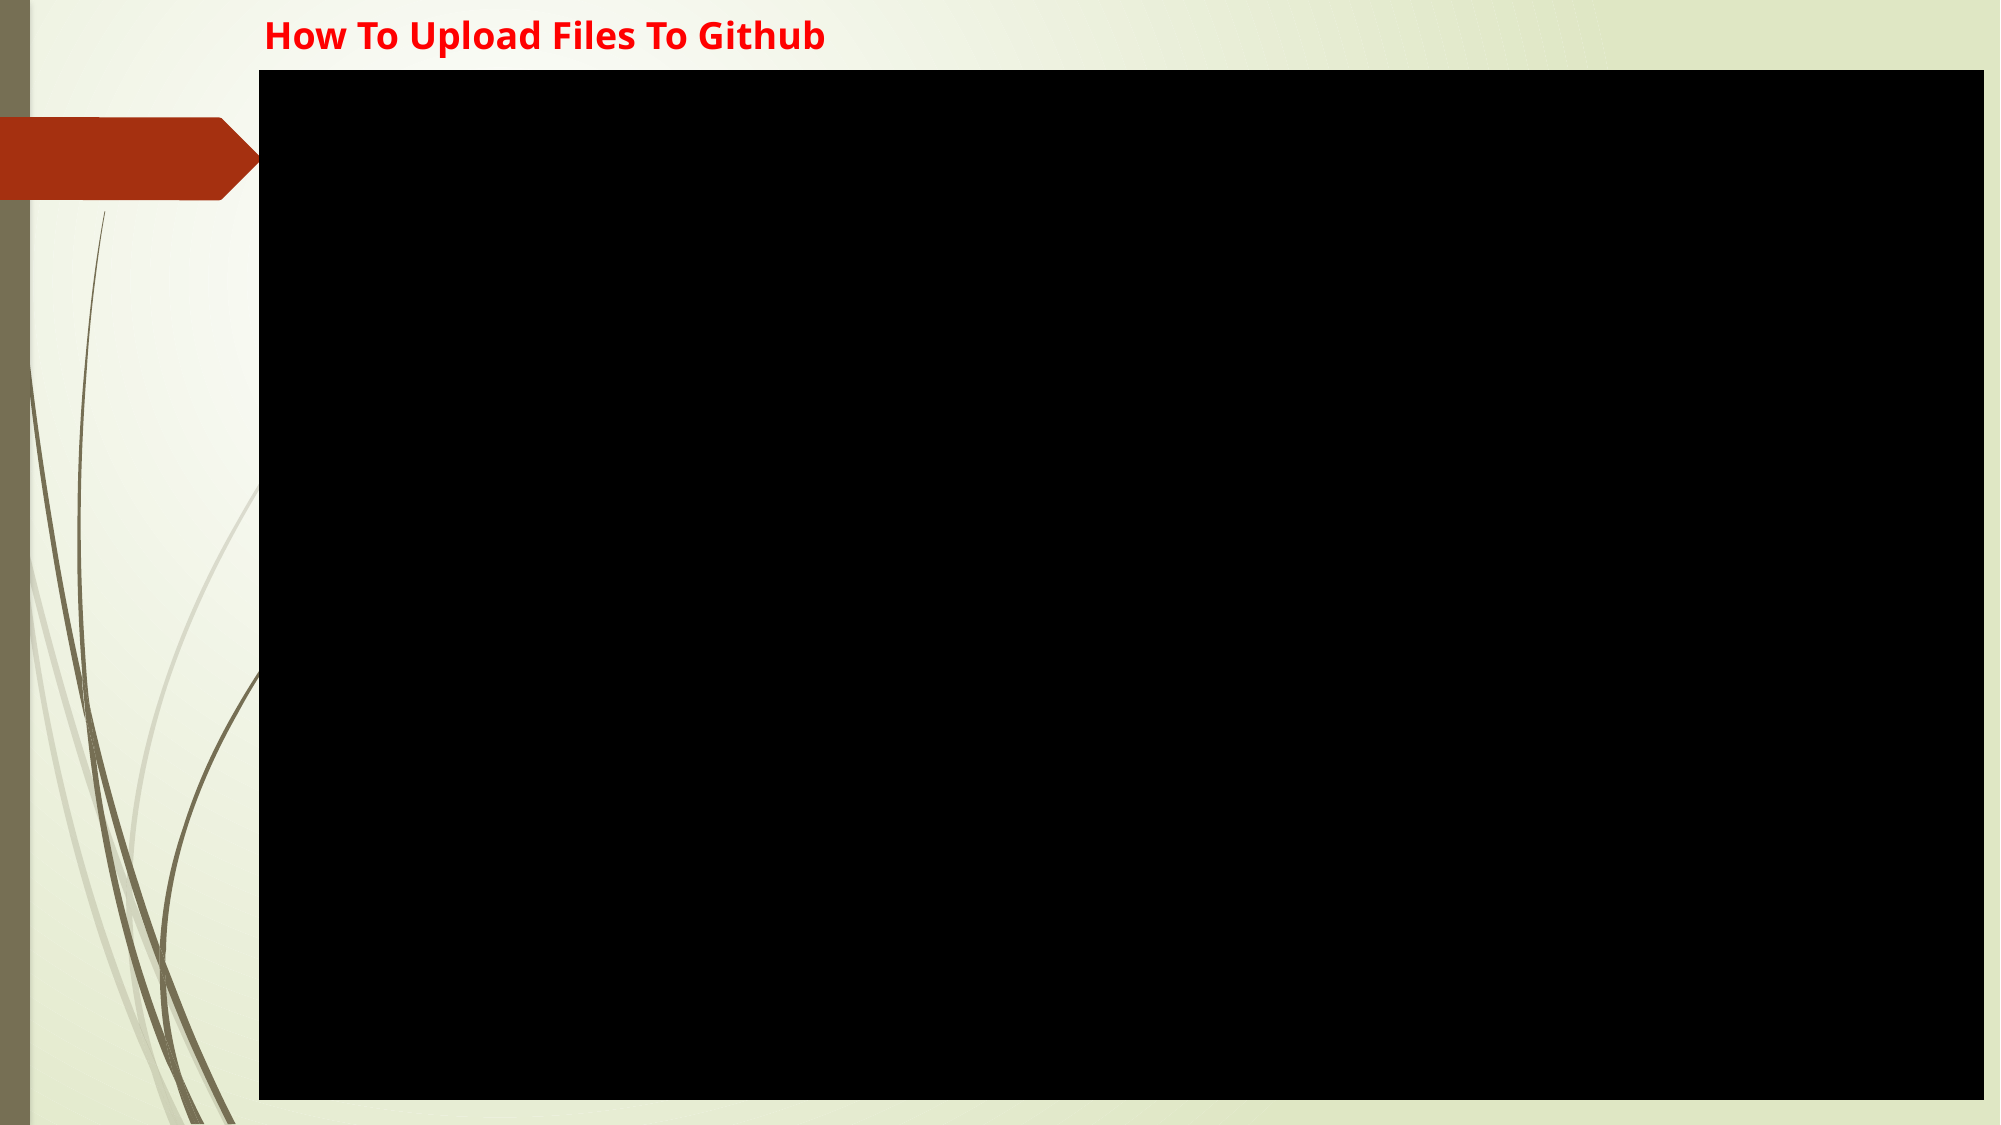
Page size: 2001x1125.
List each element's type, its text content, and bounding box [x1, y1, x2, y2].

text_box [258, 69, 1985, 1101]
text_box How To Upload Files To Github [249, 4, 842, 65]
